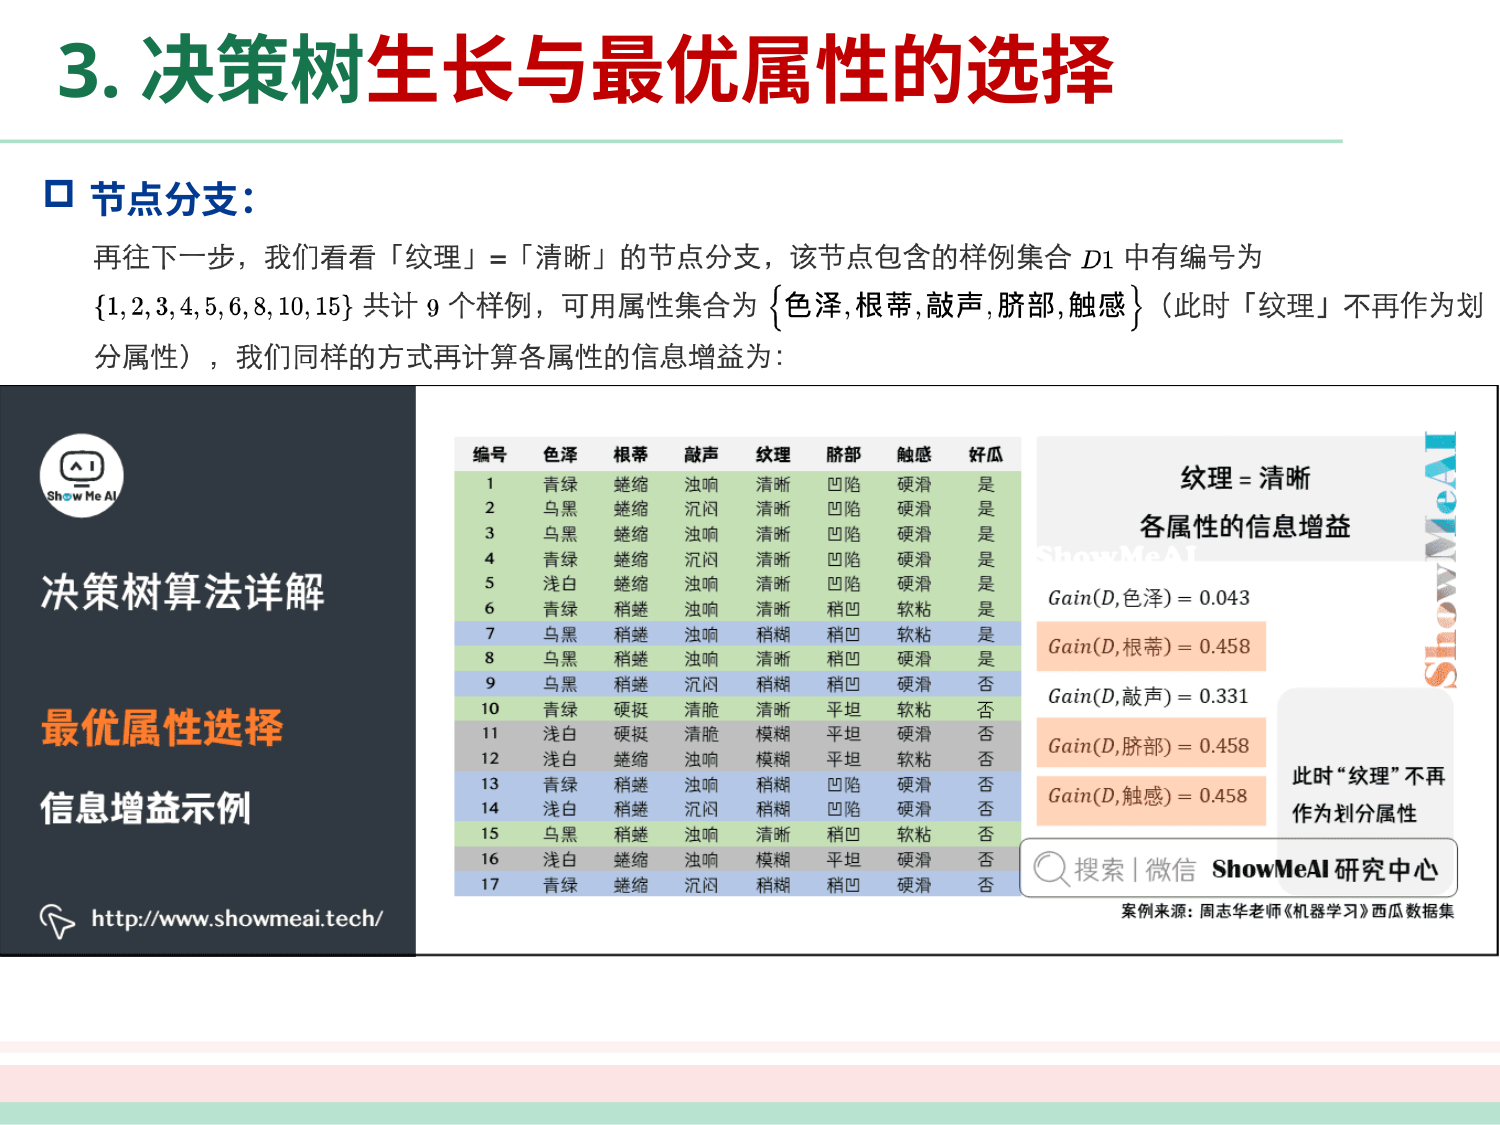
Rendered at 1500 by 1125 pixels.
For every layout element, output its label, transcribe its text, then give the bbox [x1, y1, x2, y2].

title 3.决策树生长与最优属性的选择 [42, 8, 1223, 138]
picture [0, 0, 1500, 1125]
text_box 节点分支： [27, 146, 1402, 229]
